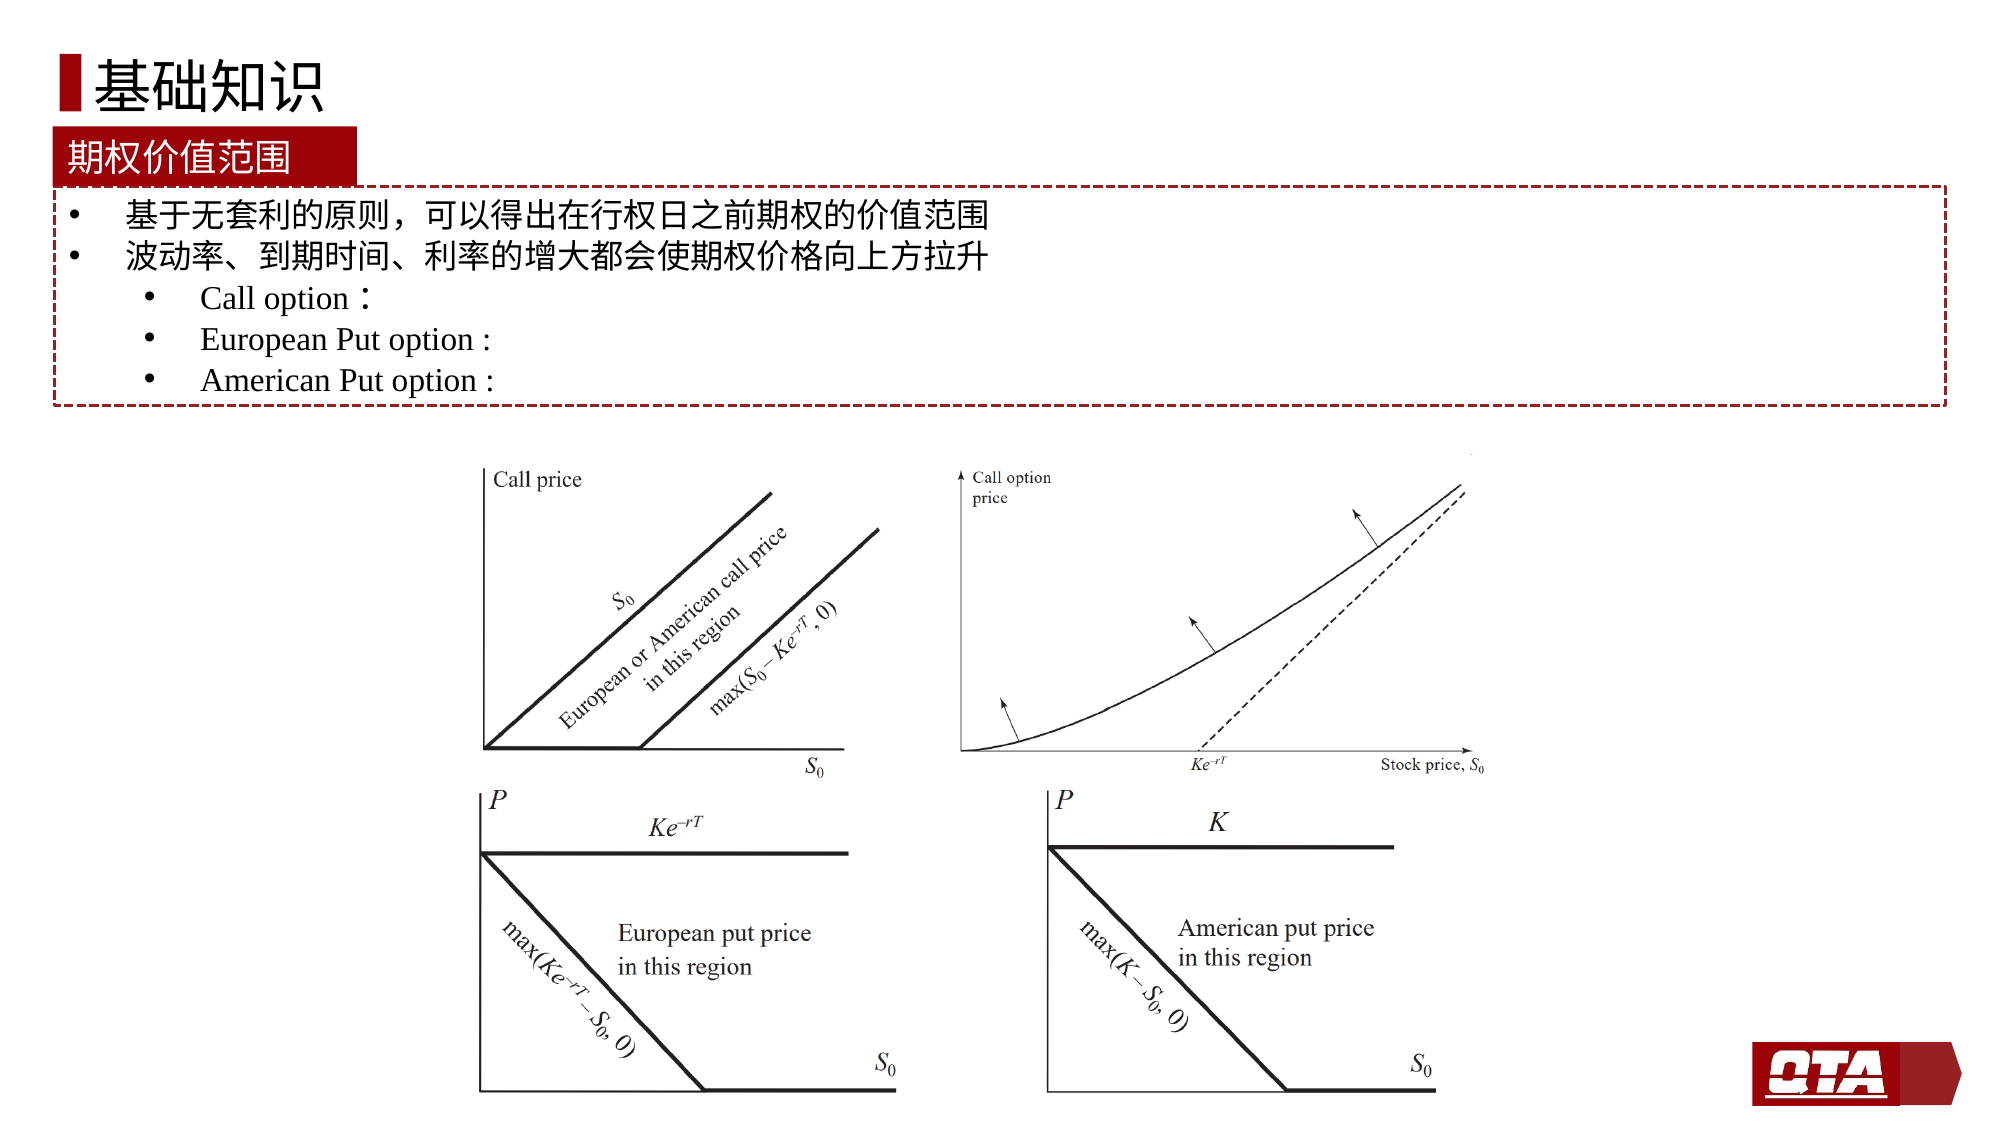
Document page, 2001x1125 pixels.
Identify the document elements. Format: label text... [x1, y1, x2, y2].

picture [1752, 1042, 1900, 1106]
picture [458, 451, 1501, 1104]
title 基础知识 [78, 0, 1775, 174]
text_box 期权价值范围 [52, 126, 357, 187]
